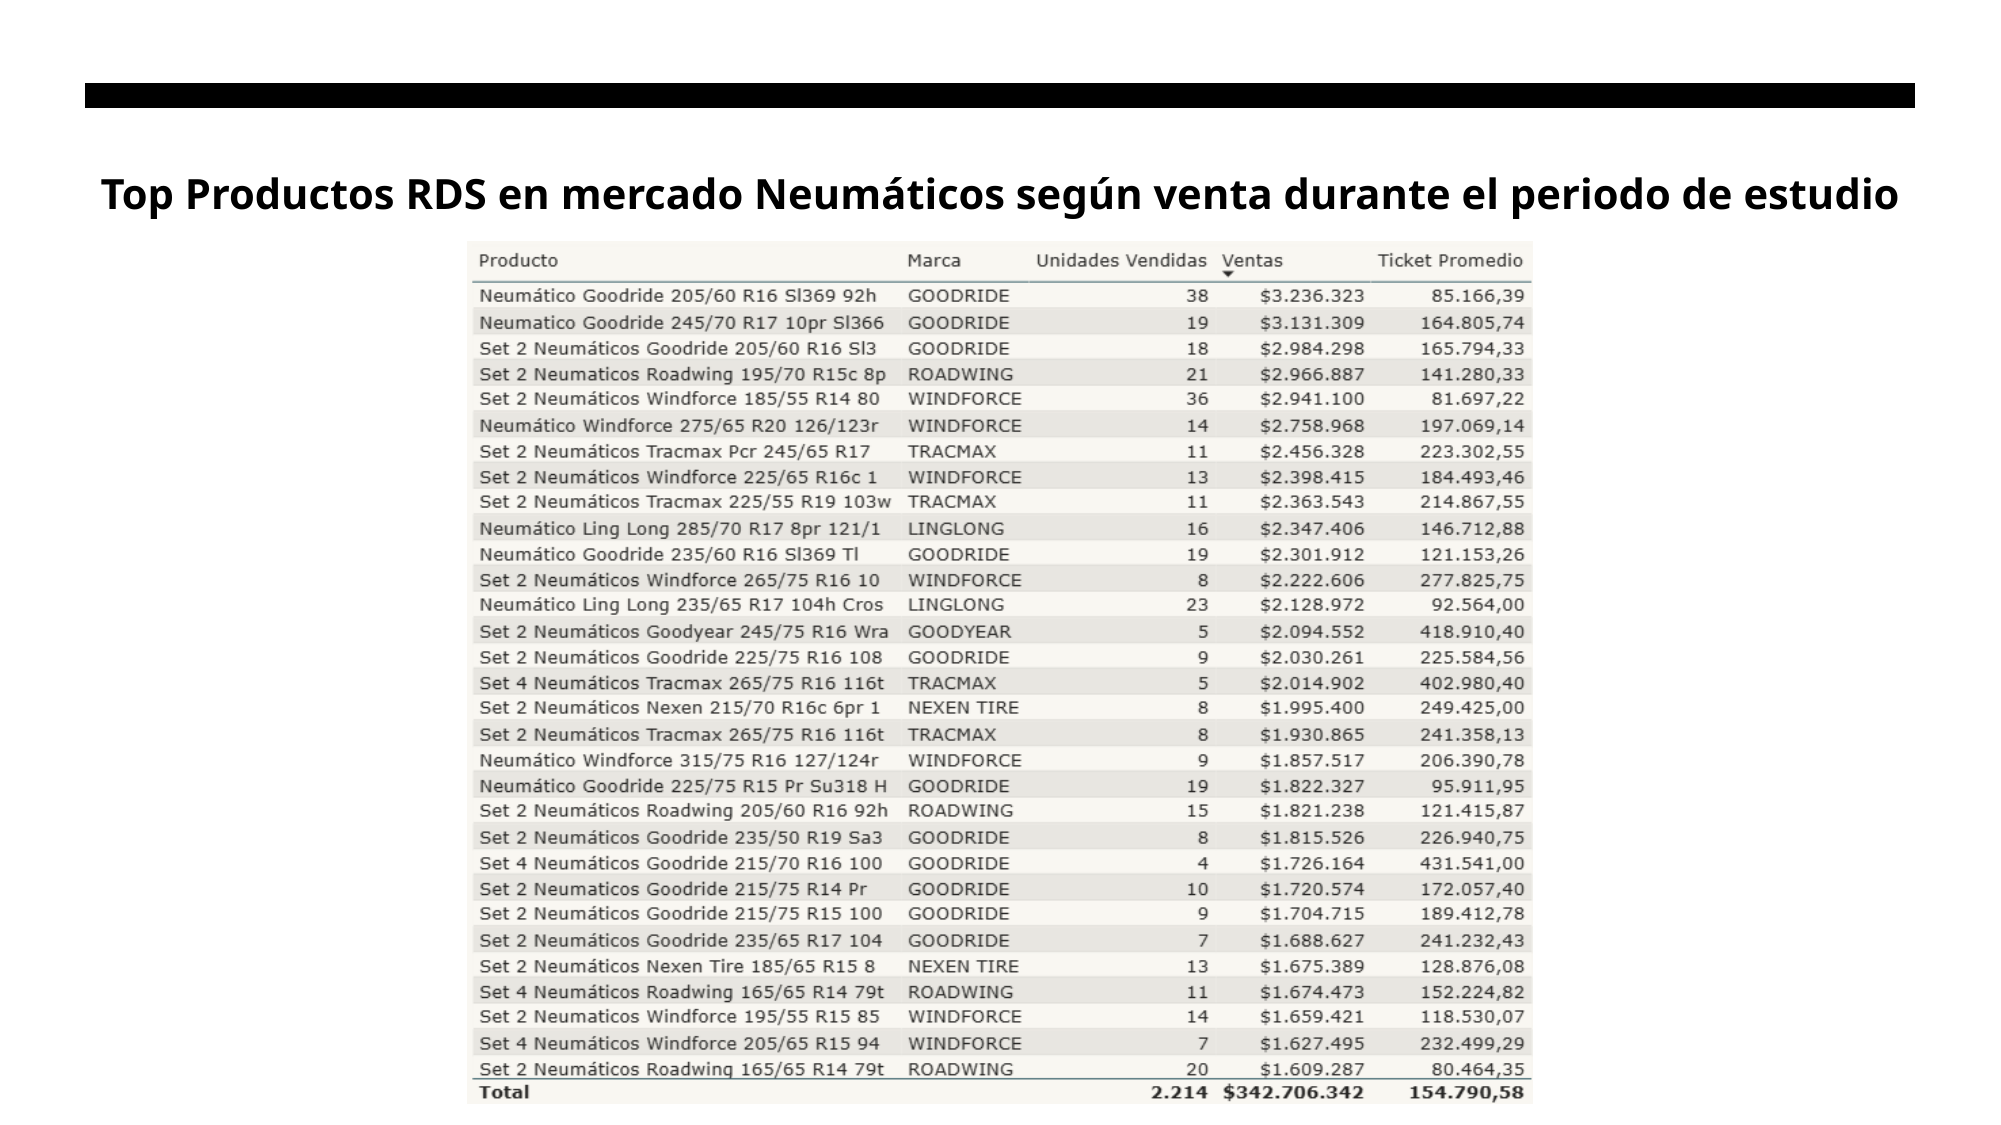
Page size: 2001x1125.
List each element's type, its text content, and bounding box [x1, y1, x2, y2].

title Top Productos RDS en mercado Neumáticos según venta durante el periodo de estudio [85, 160, 1916, 270]
picture [467, 240, 1533, 1104]
